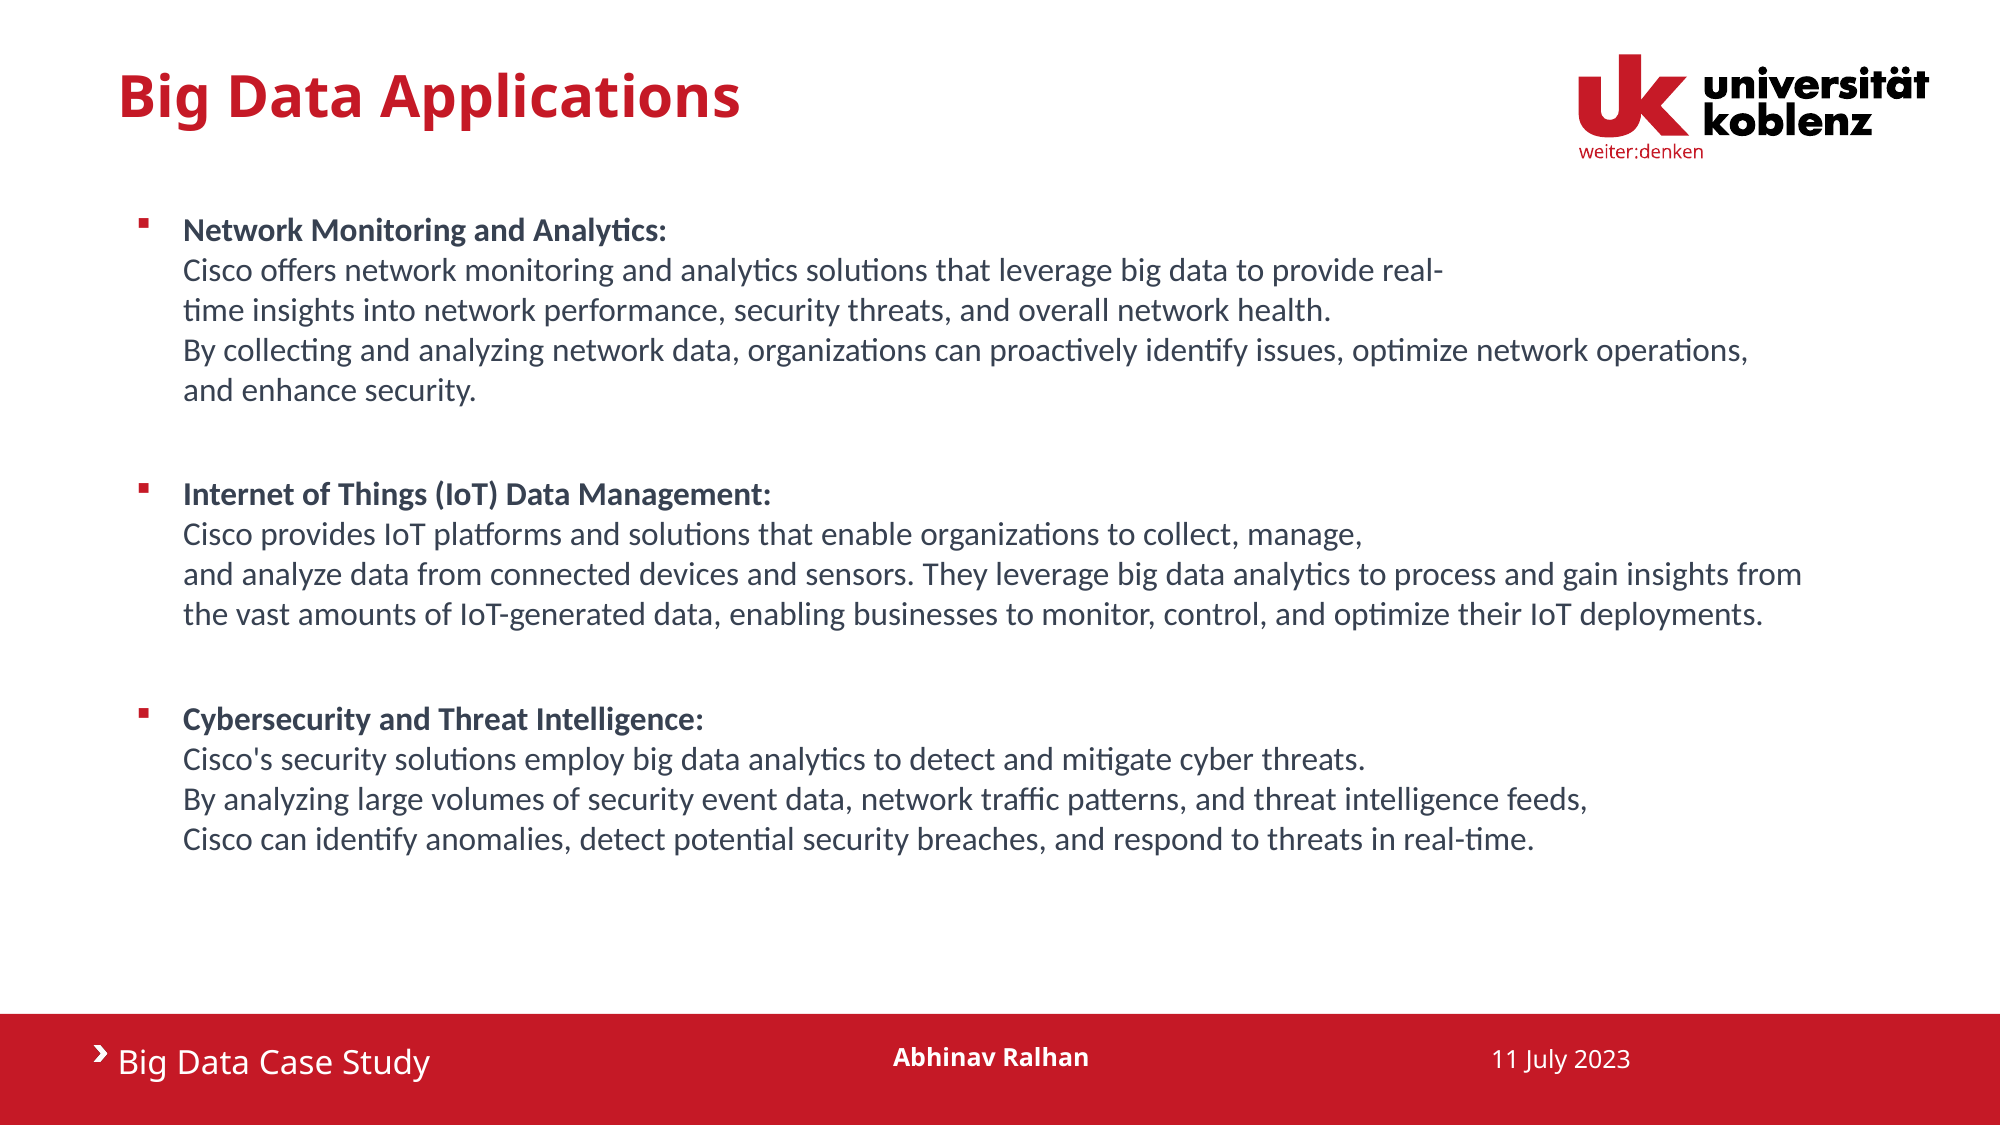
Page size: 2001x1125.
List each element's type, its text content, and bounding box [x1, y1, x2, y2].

list ​Network Monitoring and Analytics: Cisco offers network monitoring and analytics solutions that leverage big data to provide real-time insights into network performance, security threats, and overall network health. By collecting and analyzing network data, organizations can proactively identify issues, optimize network operations, and enhance security.​ Internet of Things (IoT) Data Management: Cisco provides IoT platforms and solutions that enable organizations to collect, manage, and analyze data from connected devices and sensors. They leverage big data analytics to process and gain insights from the vast amounts of IoT-generated data, enabling businesses to monitor, control, and optimize their IoT deployments.​ Cybersecurity and Threat Intelligence: Cisco's security solutions employ big data analytics to detect and mitigate cyber threats. By analyzing large volumes of security event data, network traffic patterns, and threat intelligence feeds, Cisco can identify anomalies, detect potential security breaches, and respond to threats in real-time.​ [102, 200, 1828, 916]
title Big Data Applications [102, 59, 1828, 200]
